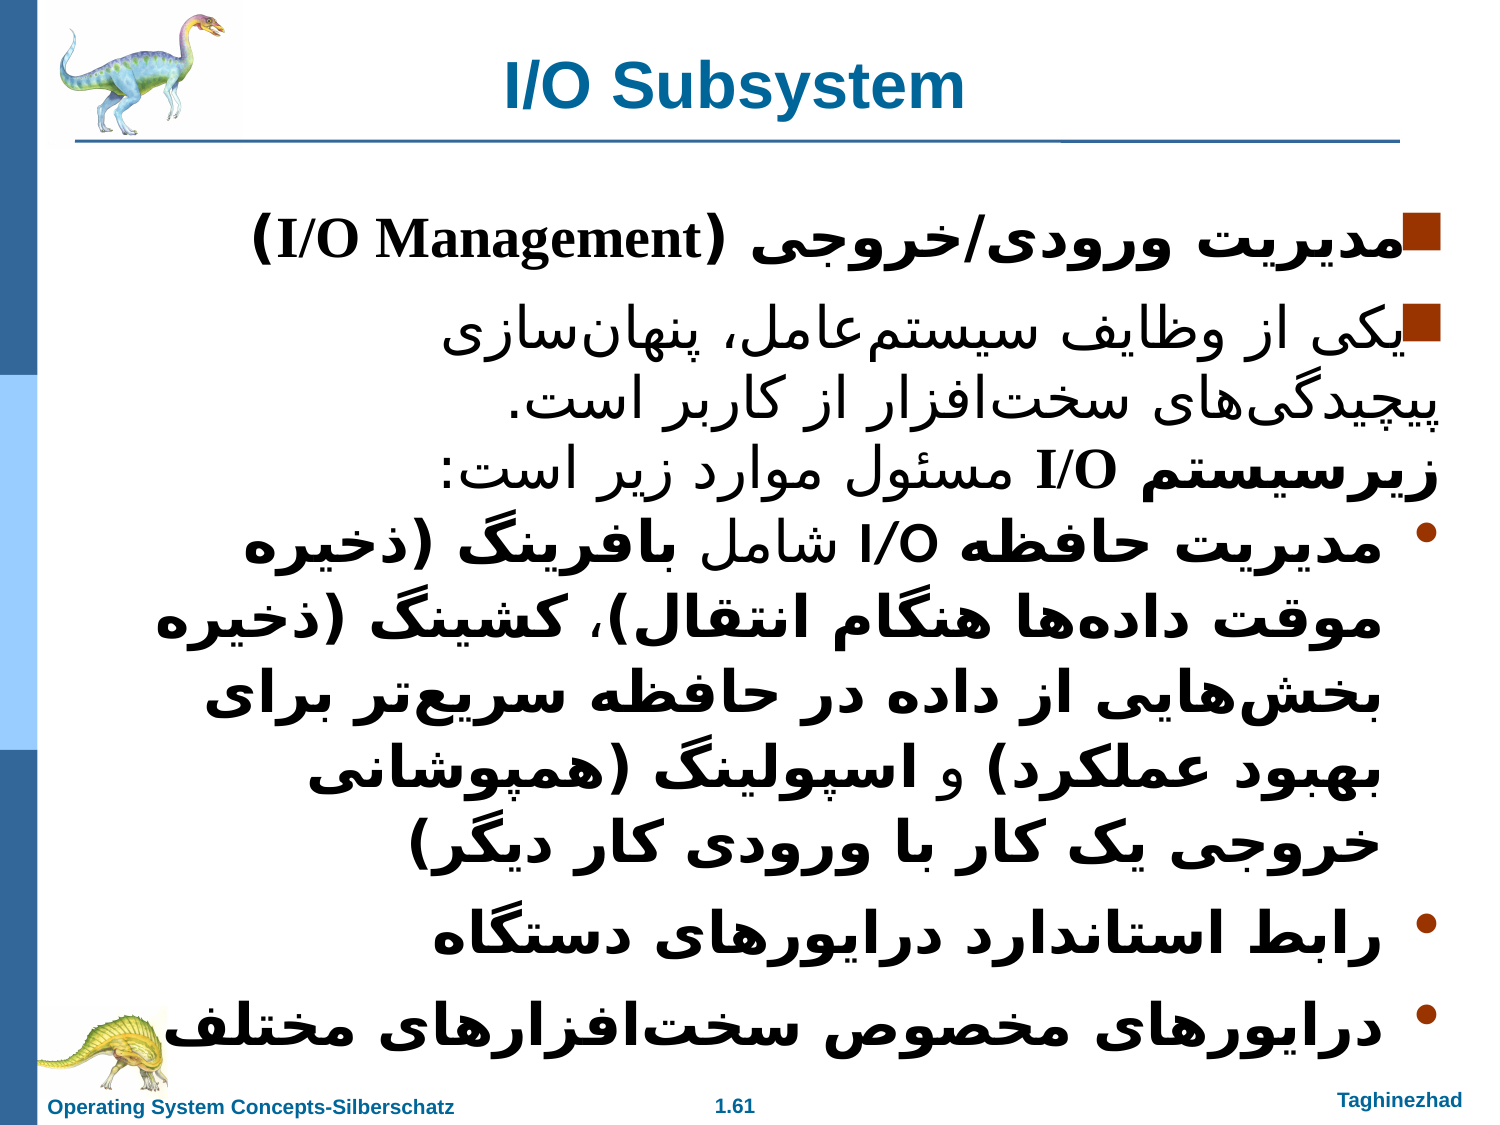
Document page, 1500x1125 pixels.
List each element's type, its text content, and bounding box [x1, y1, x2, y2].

list مدیریت ورودی/خروجی (I/O Management) یکی از وظایف سیستم‌عامل، پنهان‌سازی پیچیدگی‌های سخت‌افزار از کاربر است. زیرسیستم I/O مسئول موارد زیر است: مدیریت حافظه I/O شامل بافرینگ (ذخیره موقت داده‌ها هنگام انتقال)، کشینگ (ذخیره بخش‌هایی از داده در حافظه سریع‌تر برای بهبود عملکرد) و اسپولینگ (همپوشانی خروجی یک کار با ورودی کار دیگر) رابط استاندارد درایورهای دستگاه درایورهای مخصوص سخت‌افزارهای مختلف [134, 191, 1456, 1017]
picture [38, 1006, 168, 1099]
picture [46, 0, 243, 149]
title I/O Subsystem [75, 35, 1396, 130]
